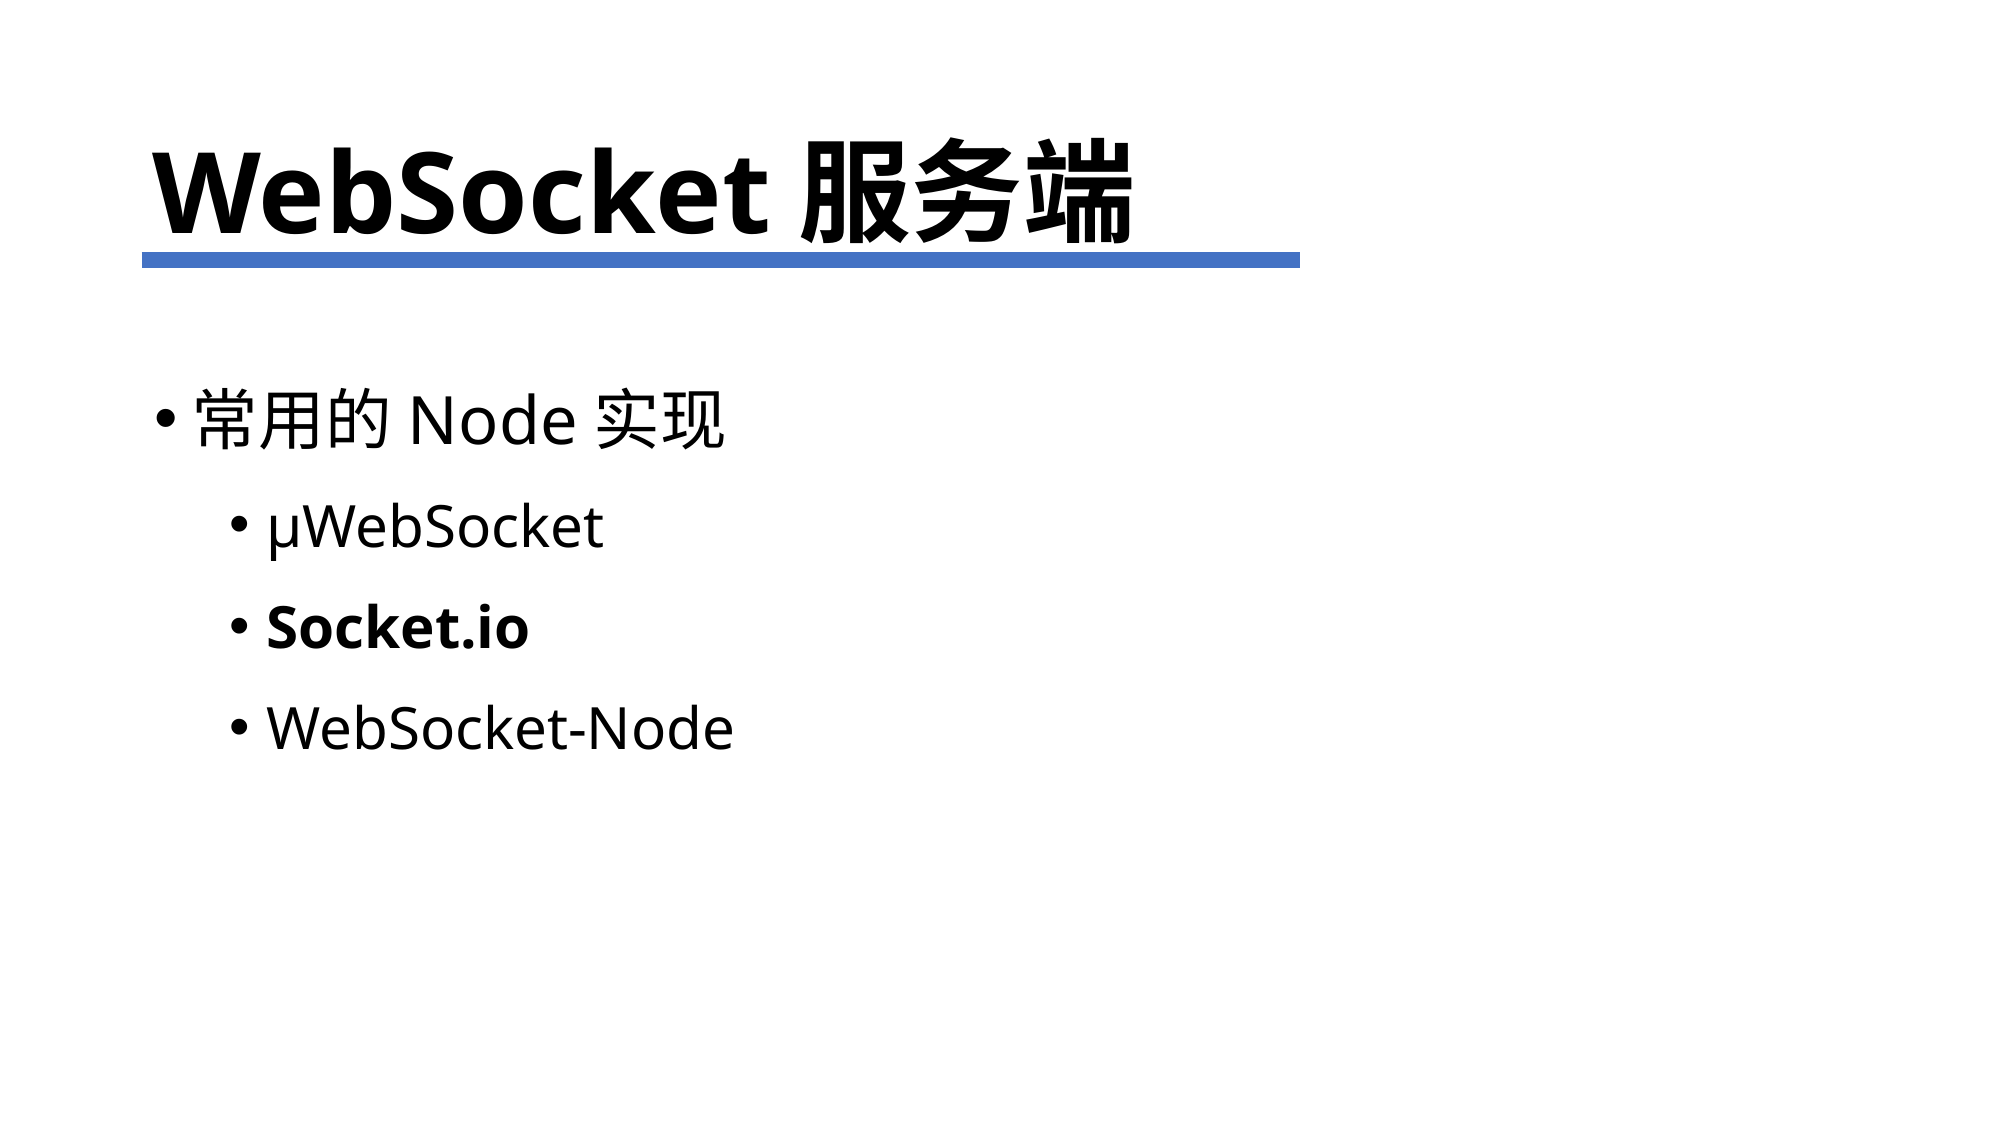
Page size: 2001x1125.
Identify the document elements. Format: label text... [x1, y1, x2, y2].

title WebSocket服务端 [137, 59, 1863, 278]
list 常用的Node实现 µWebSocket Socket.io WebSocket-Node [139, 346, 1865, 1060]
